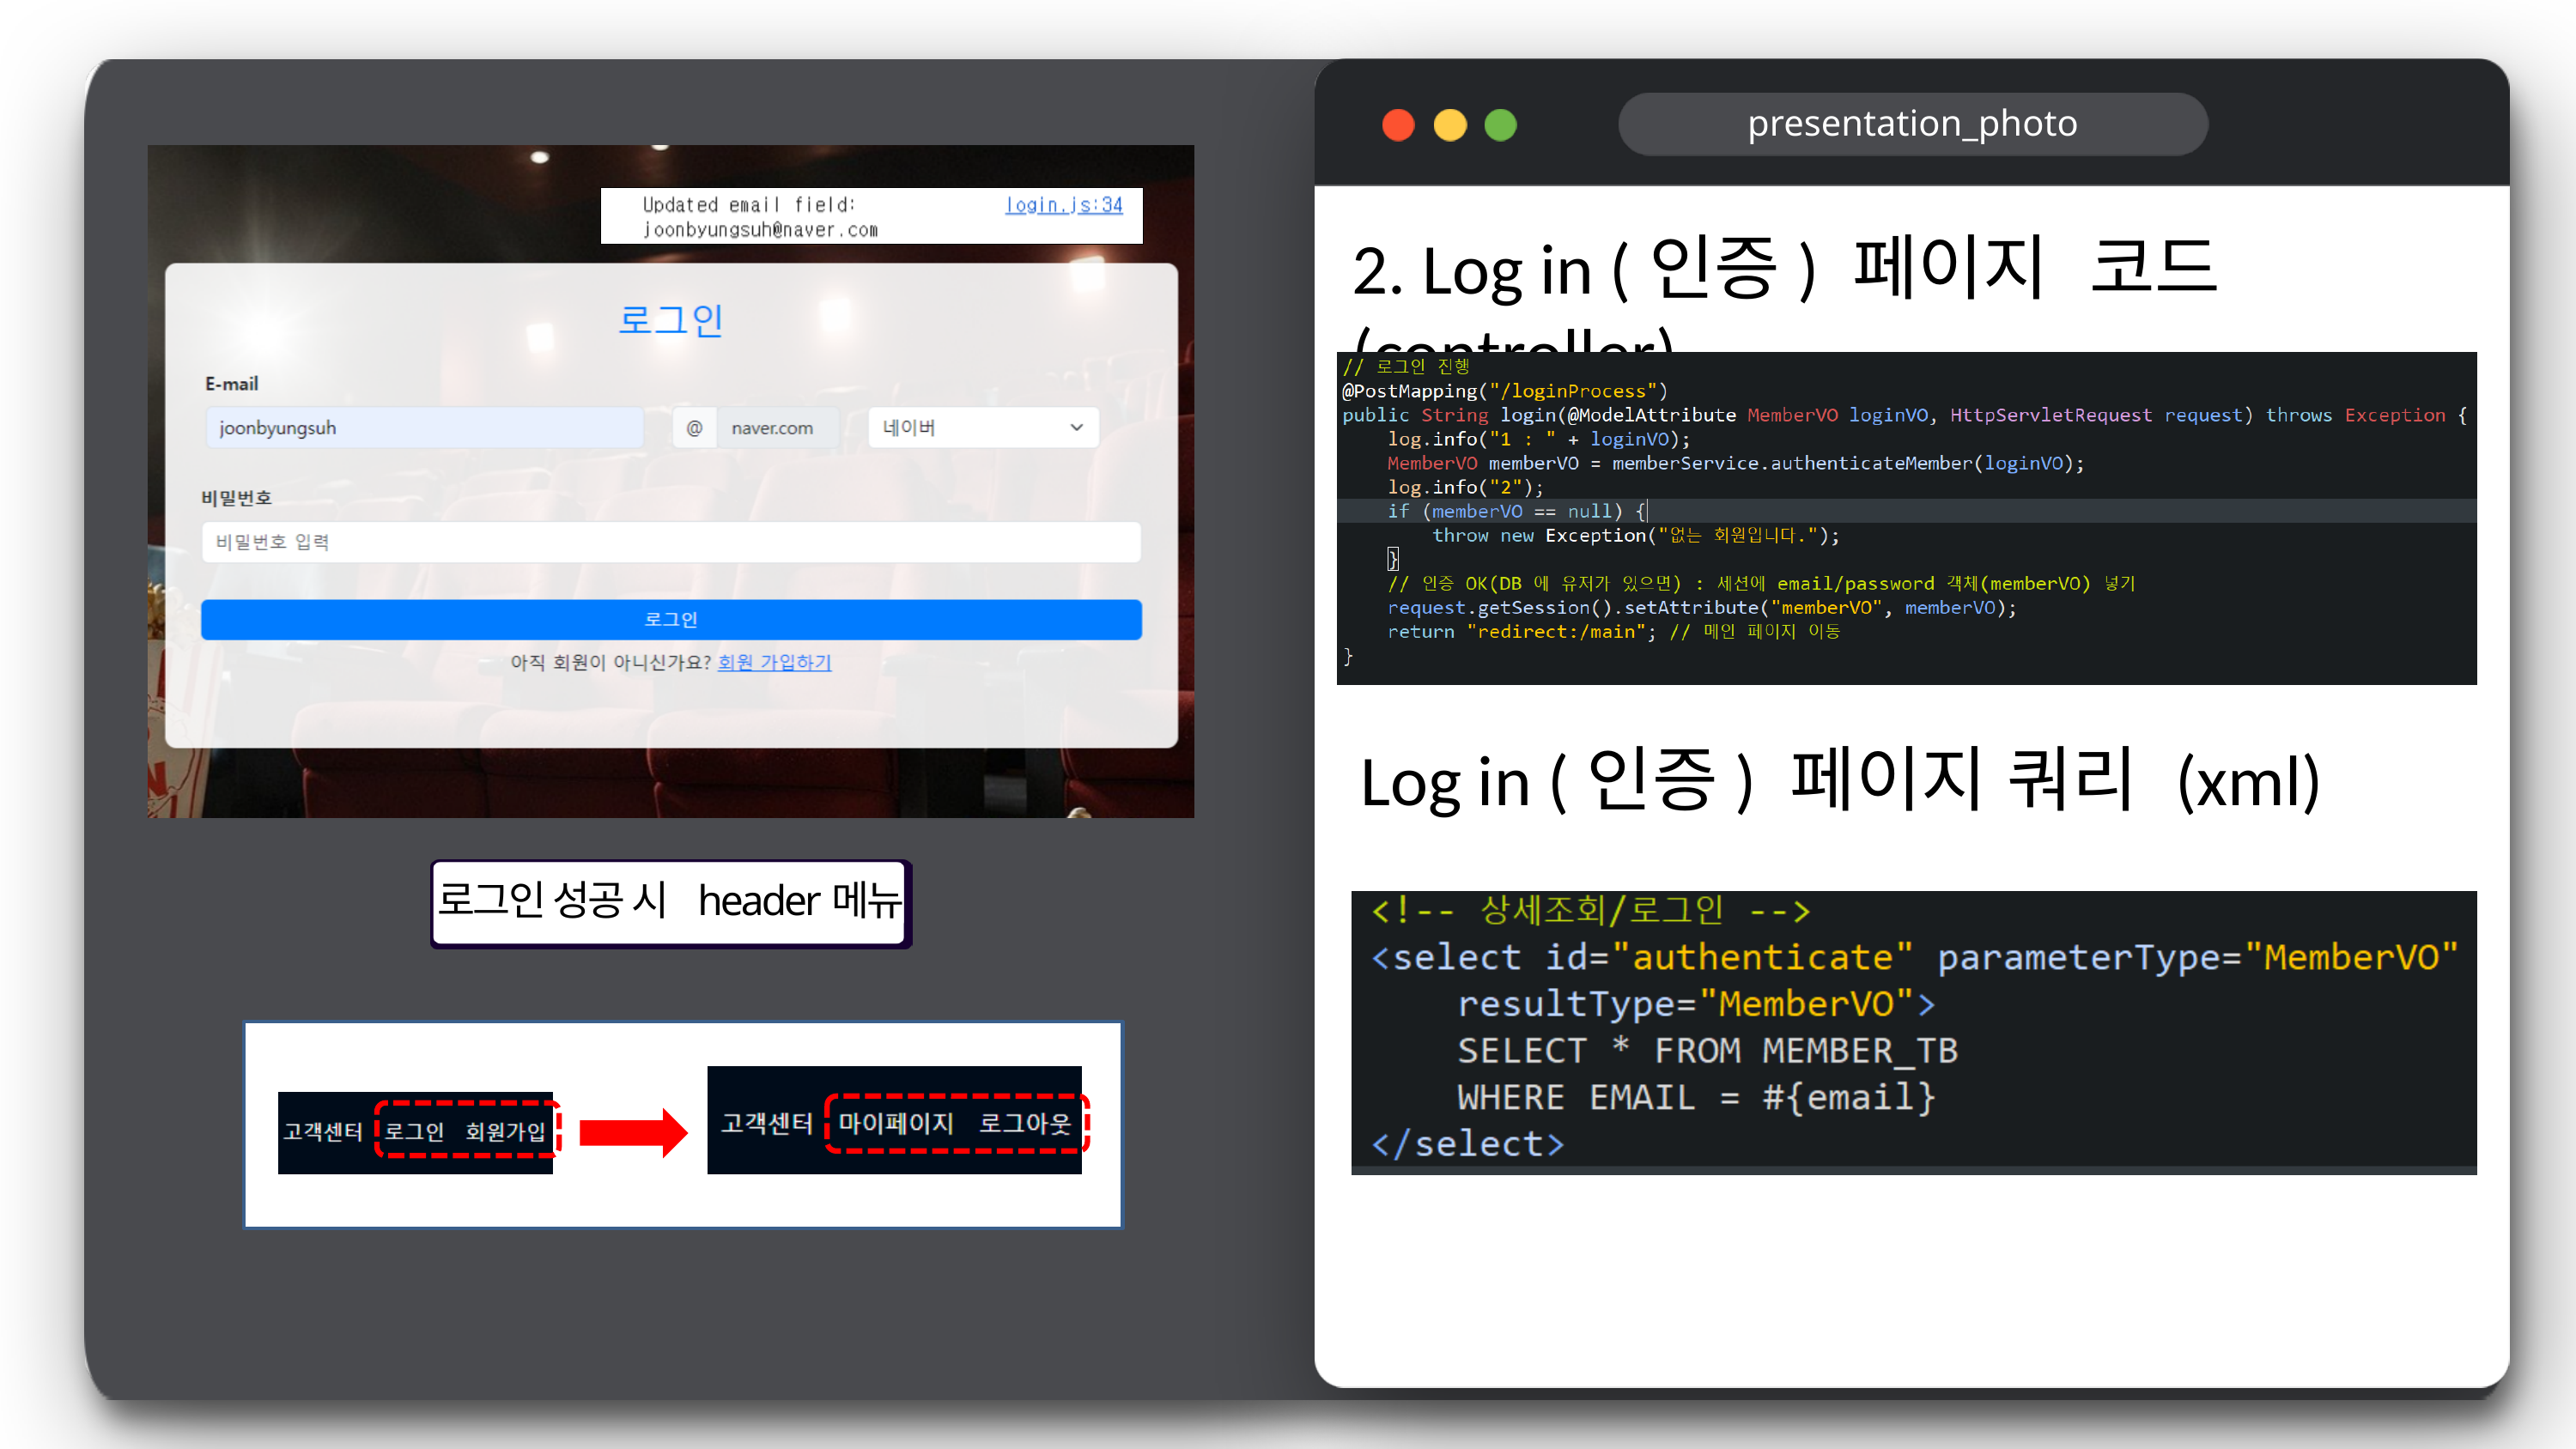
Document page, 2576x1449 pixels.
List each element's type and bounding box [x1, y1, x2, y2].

picture [84, 58, 2511, 1400]
text_box [243, 1021, 1123, 1229]
text_box [416, 859, 927, 950]
